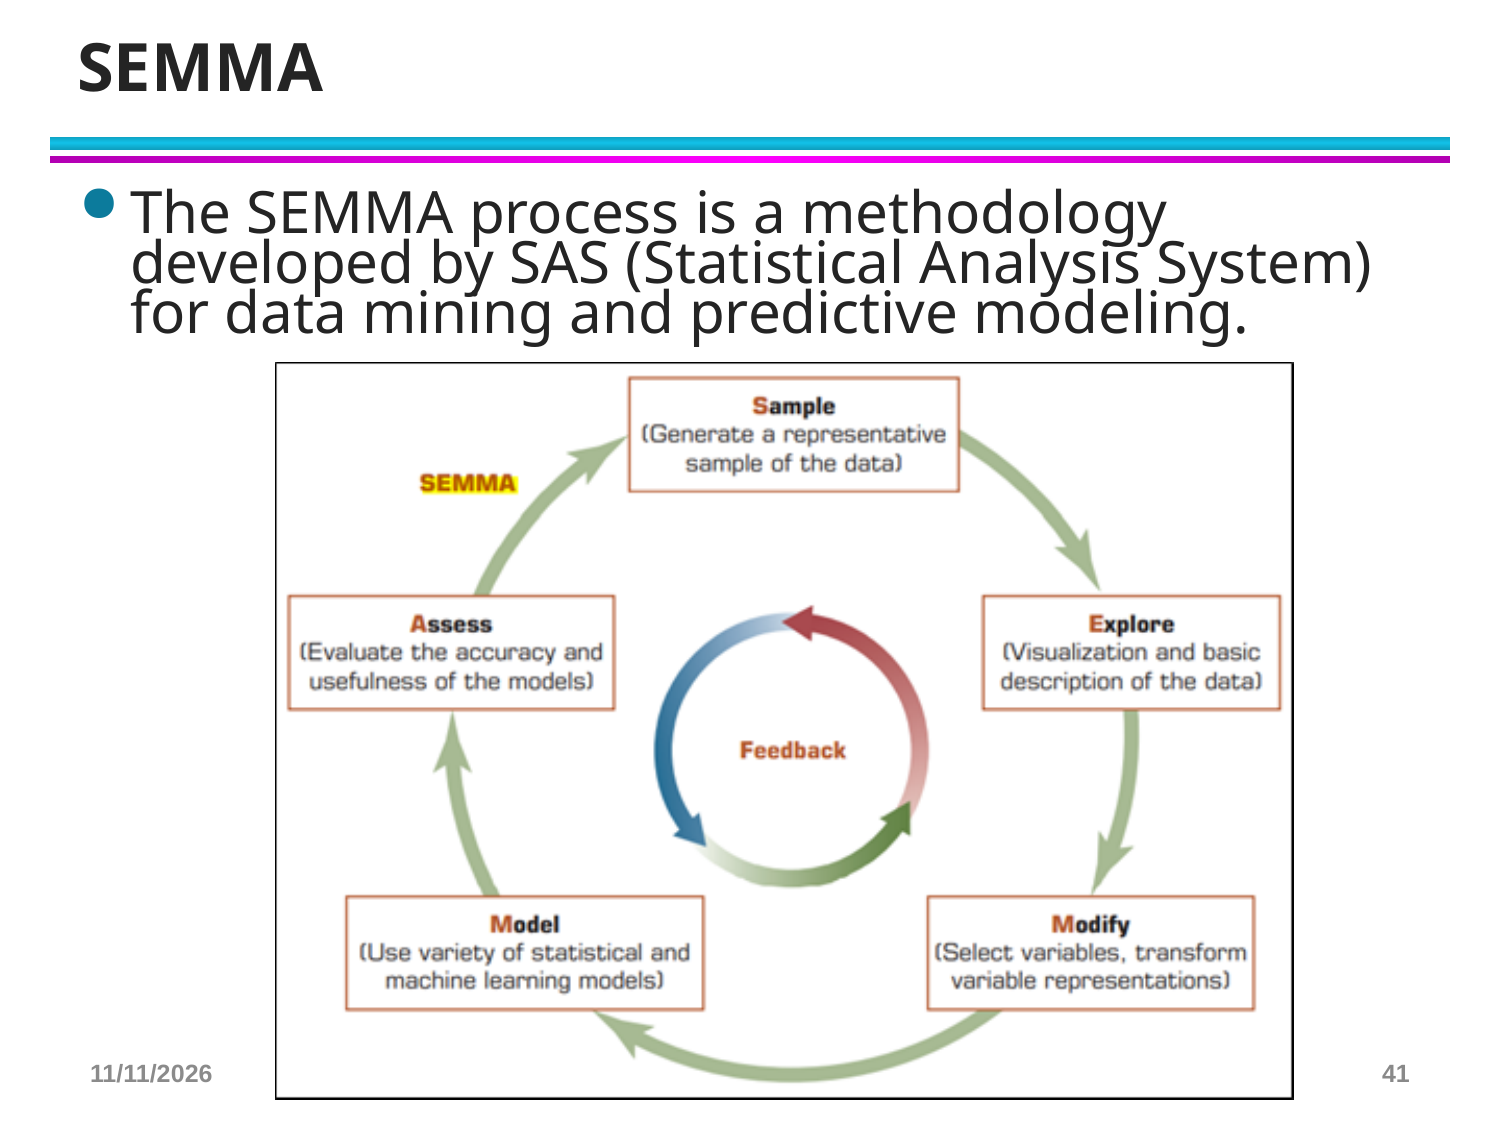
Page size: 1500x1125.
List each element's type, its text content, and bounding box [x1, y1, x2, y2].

picture [274, 362, 1295, 1101]
slide_number 41 [1298, 1042, 1425, 1103]
list The SEMMA process is a methodology developed by SAS (Statistical Analysis System) for data mining and predictive modeling. [67, 187, 1432, 1038]
title SEMMA [62, 24, 1421, 113]
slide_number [75, 1042, 269, 1103]
